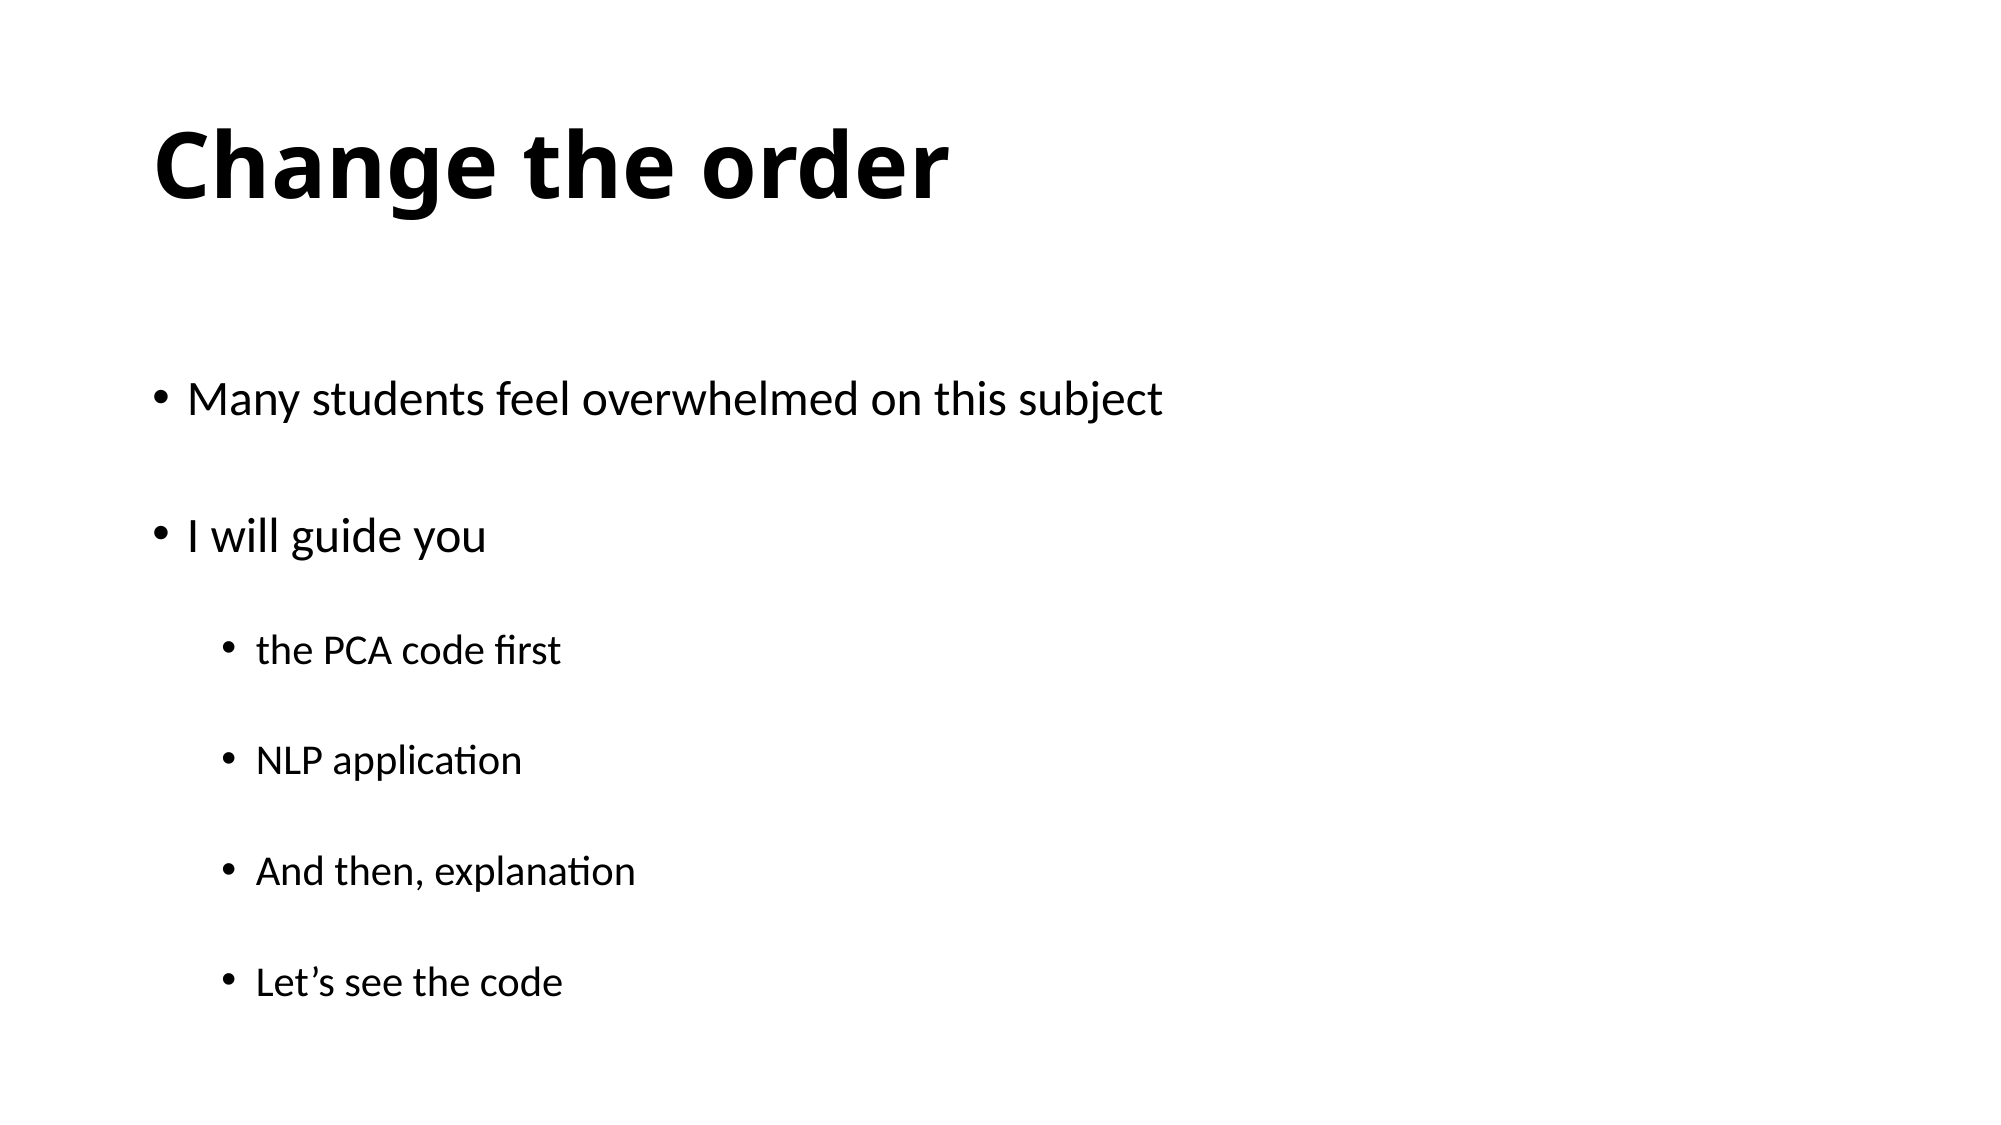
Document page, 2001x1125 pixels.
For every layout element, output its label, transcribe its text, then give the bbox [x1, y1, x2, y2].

list Many students feel overwhelmed on this subject I will guide you the PCA code first NLP application And then, explanation Let’s see the code [137, 299, 1863, 1014]
title Change the order [137, 59, 1863, 278]
